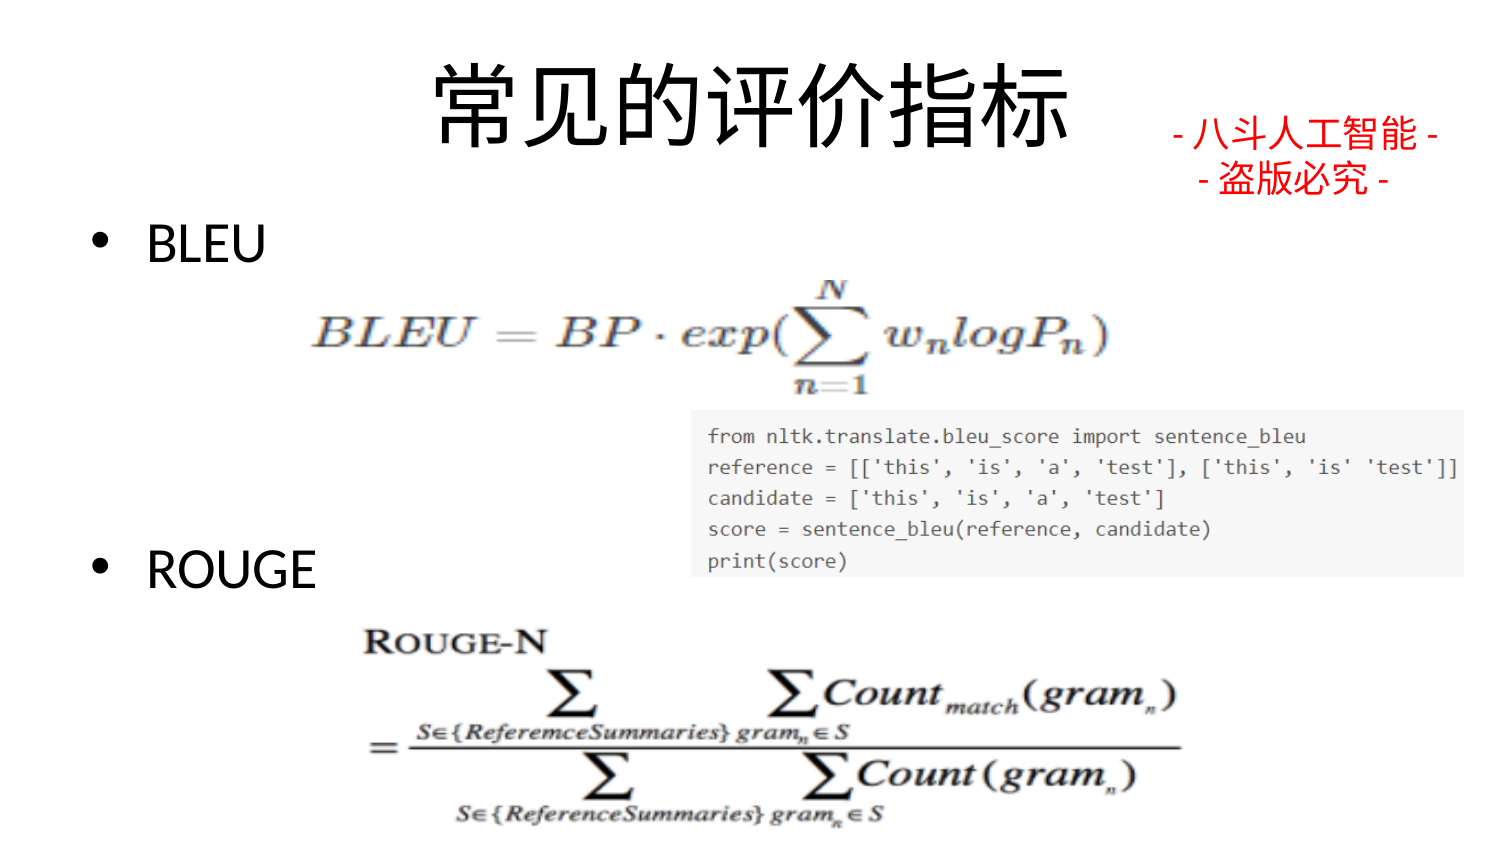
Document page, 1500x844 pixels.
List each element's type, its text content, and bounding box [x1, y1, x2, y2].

picture [320, 604, 1211, 844]
picture [690, 409, 1465, 577]
text_box -八斗人工智能- -盗版必究- [1157, 102, 1500, 208]
picture [229, 279, 1183, 405]
list BLEU ROUGE [75, 196, 1425, 754]
title 常见的评价指标 [75, 33, 1425, 175]
